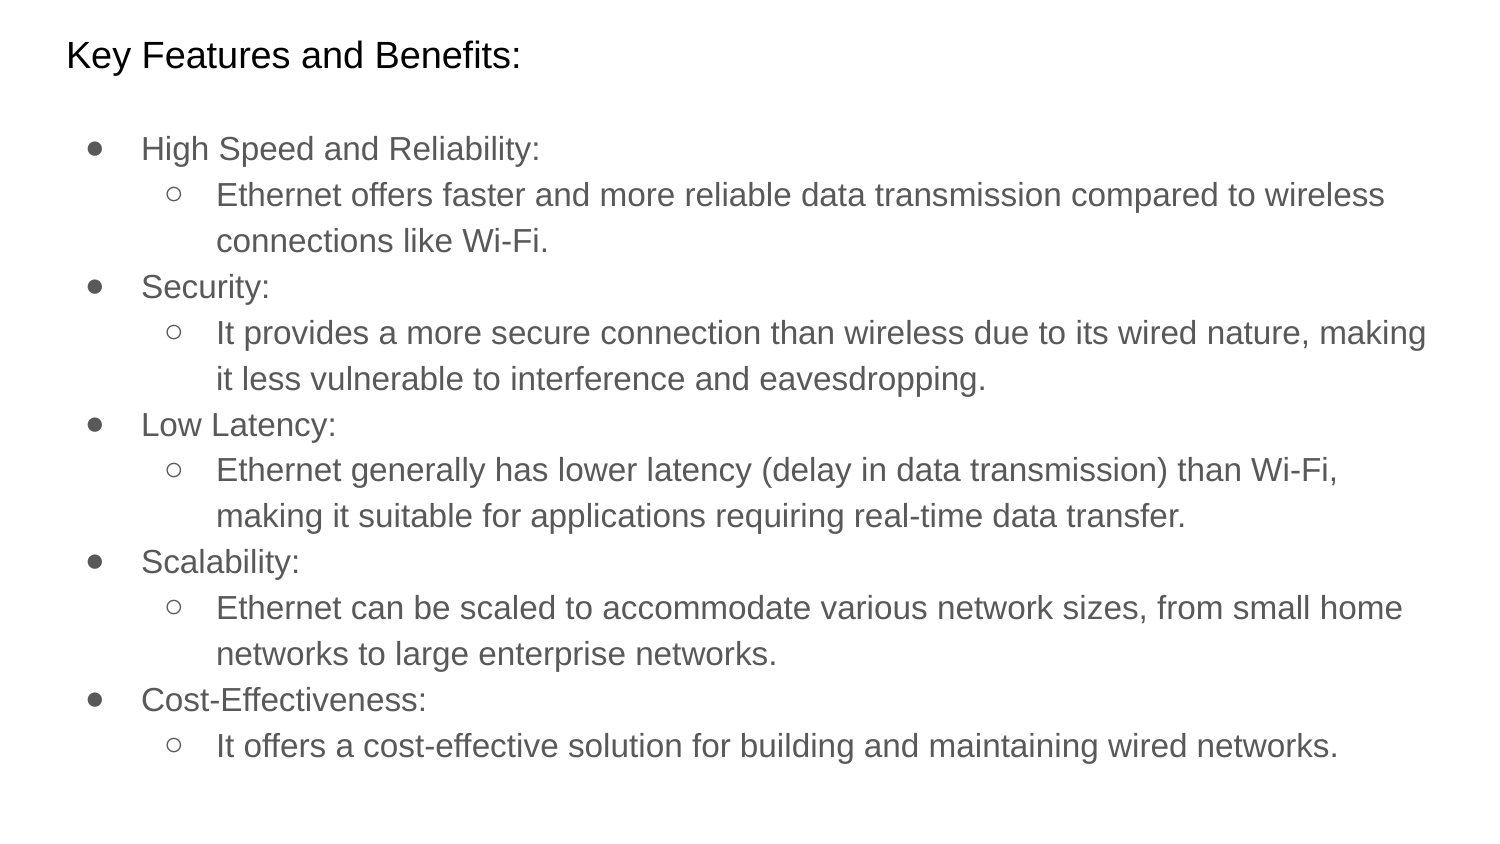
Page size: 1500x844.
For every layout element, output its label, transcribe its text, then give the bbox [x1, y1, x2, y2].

list High Speed and Reliability: Ethernet offers faster and more reliable data transmission compared to wireless connections like Wi-Fi. Security: It provides a more secure connection than wireless due to its wired nature, making it less vulnerable to interference and eavesdropping. Low Latency: Ethernet generally has lower latency (delay in data transmission) than Wi-Fi, making it suitable for applications requiring real-time data transfer. Scalability: Ethernet can be scaled to accommodate various network sizes, from small home networks to large enterprise networks. Cost-Effectiveness: It offers a cost-effective solution for building and maintaining wired networks. [51, 106, 1449, 844]
title Key Features and Benefits: [51, 16, 1449, 92]
